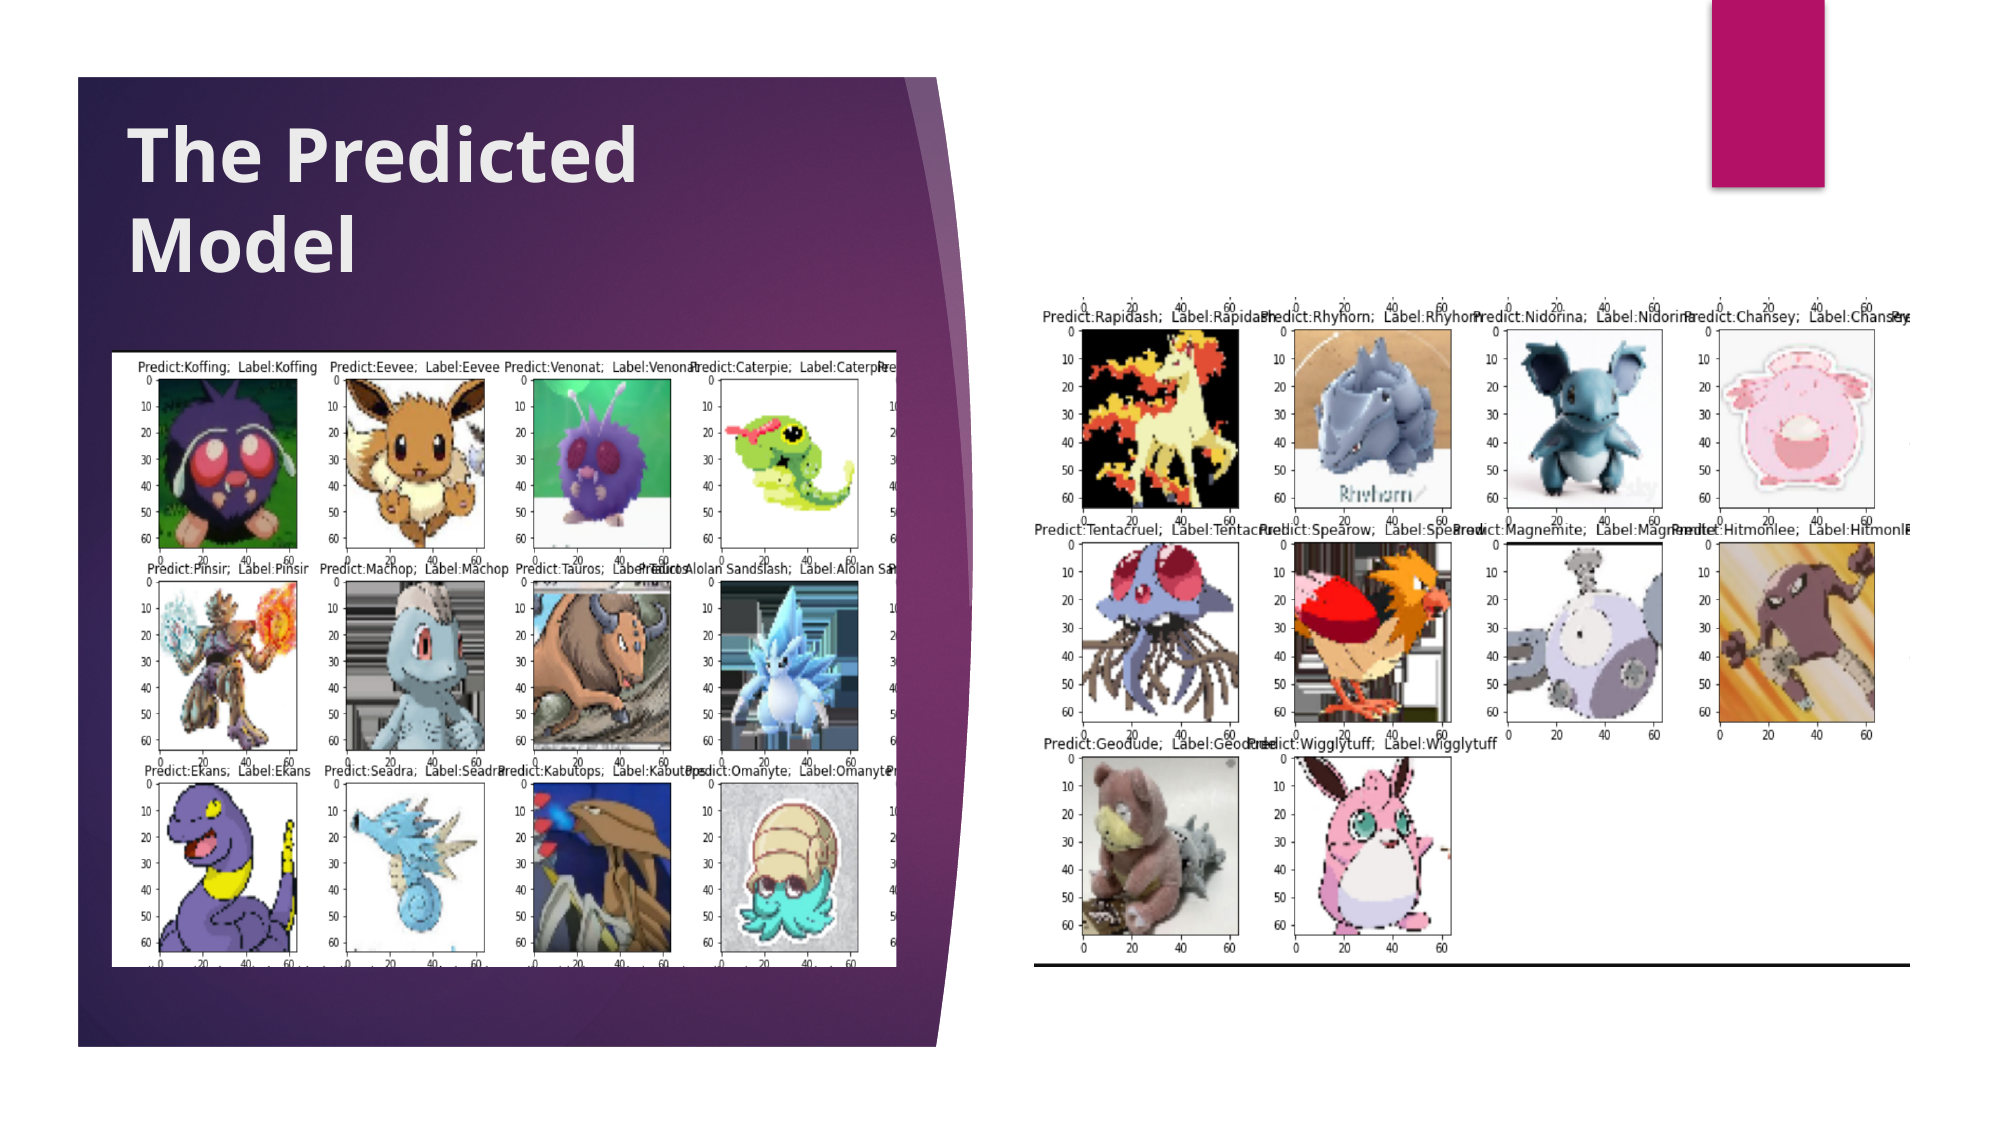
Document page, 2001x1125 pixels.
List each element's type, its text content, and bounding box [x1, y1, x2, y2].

picture [111, 350, 897, 967]
title The Predicted Model [111, 99, 901, 295]
picture [1034, 297, 1910, 967]
